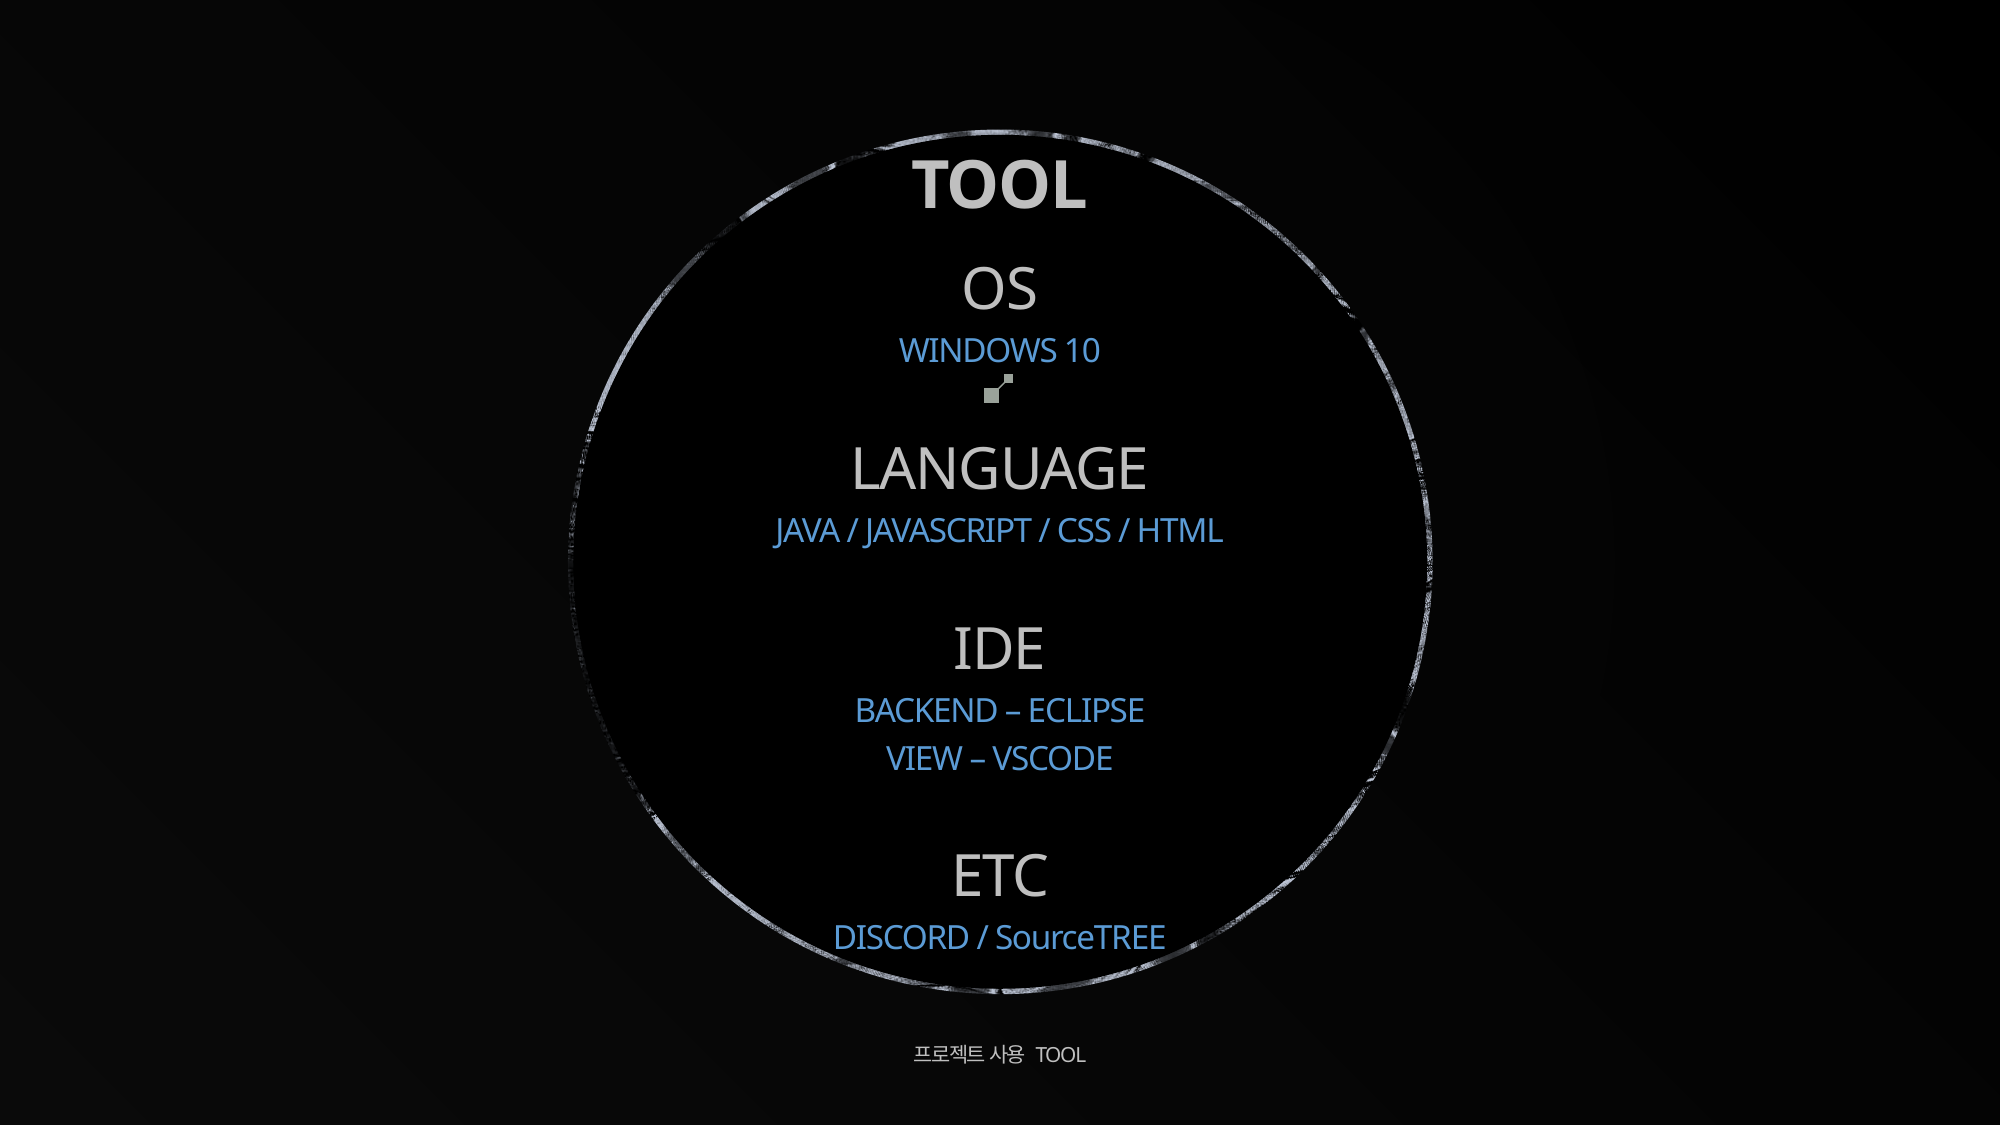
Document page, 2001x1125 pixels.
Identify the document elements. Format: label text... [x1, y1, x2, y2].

footer 프로젝트 사용 TOOL [680, 1034, 1320, 1069]
subtitle TOOL [502, 128, 1498, 221]
list OS WINDOWS 10 LANGUAGE JAVA / JAVASCRIPT / CSS / HTML IDE BACKEND – ECLIPSE VIEW – VSCODE ETC DISCORD / SourceTREE [760, 562, 1239, 919]
